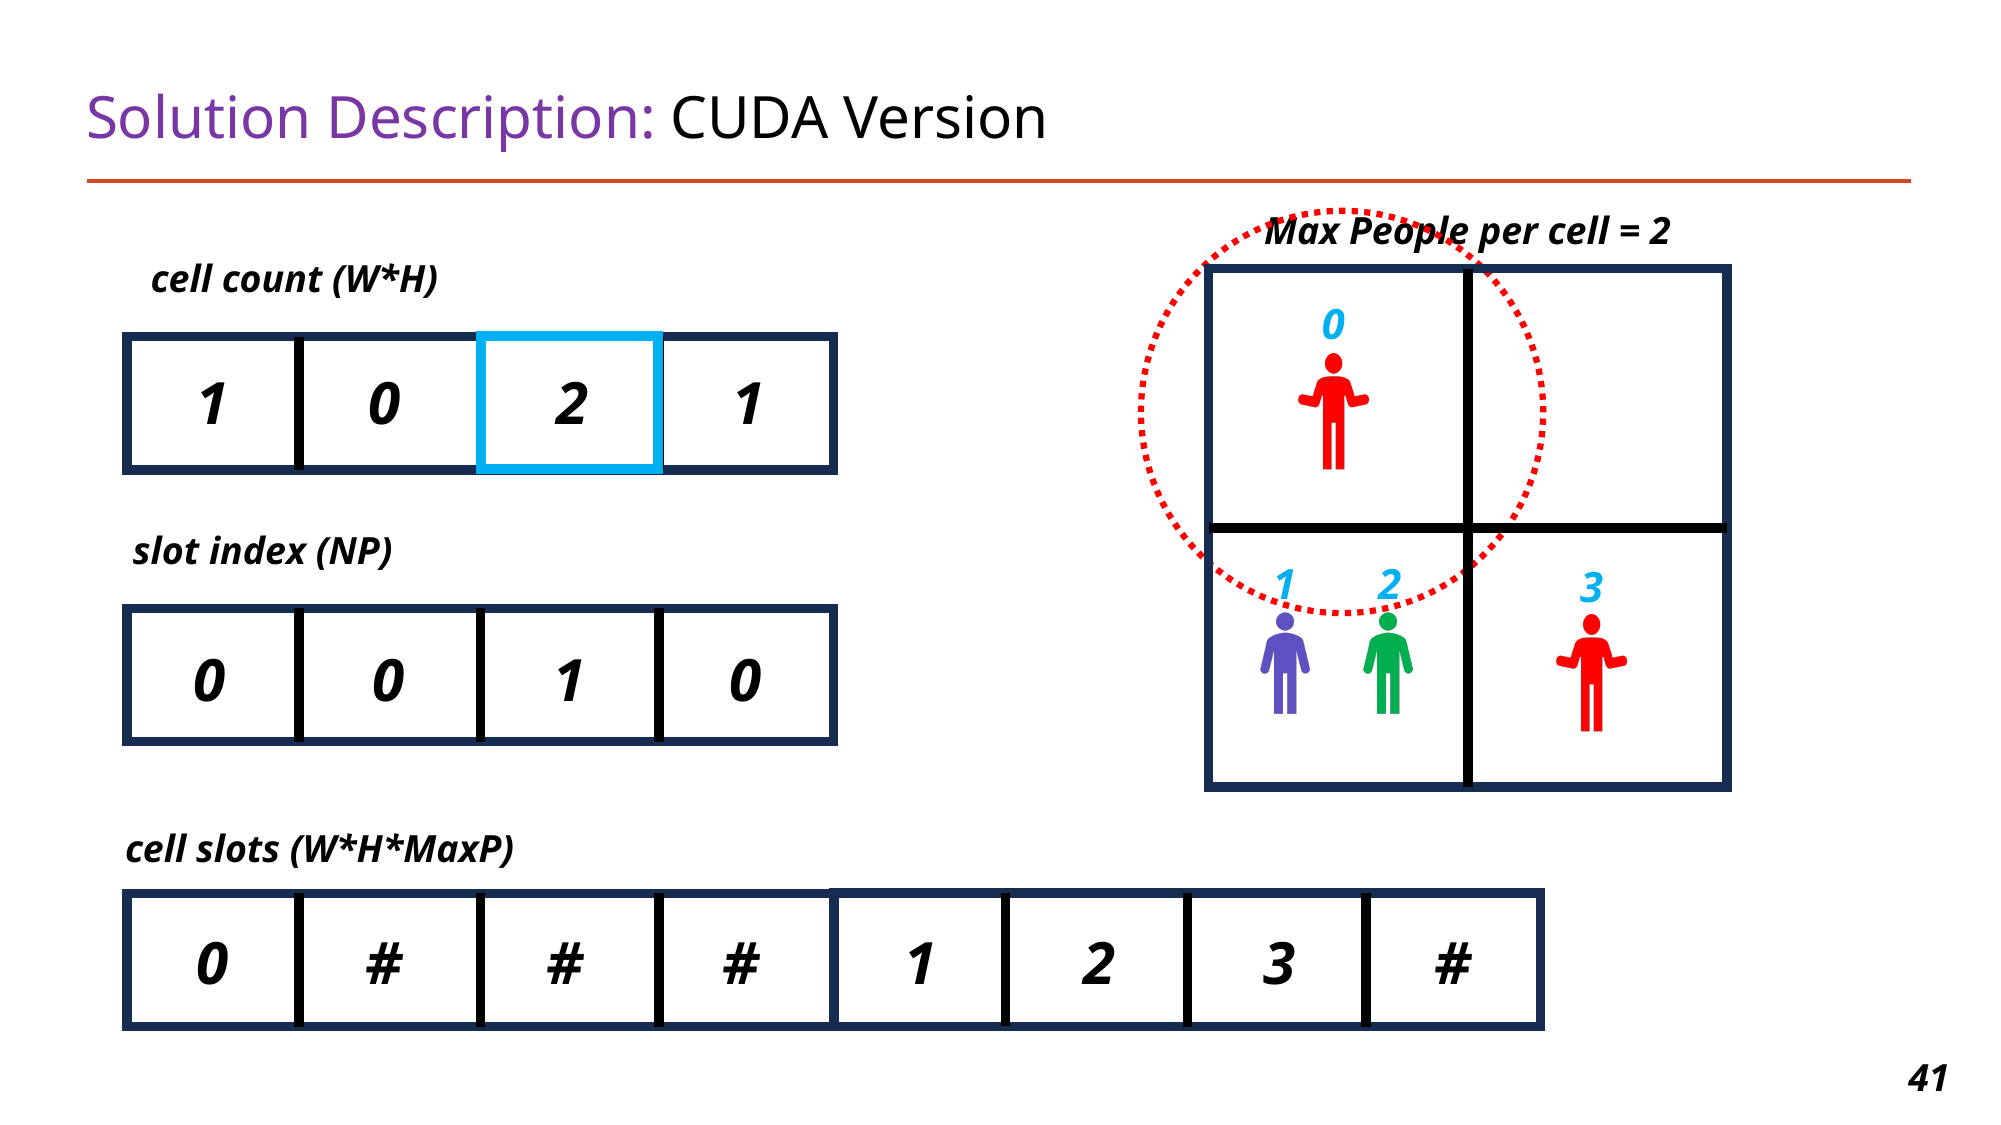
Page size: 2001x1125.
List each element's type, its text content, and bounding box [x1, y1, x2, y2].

text_box Max People per cell = 2 [1177, 199, 1758, 260]
text_box slot index (NP) [105, 519, 421, 580]
text_box 41 [1893, 1046, 2000, 1107]
text_box cell slots (W*H*MaxP) [105, 817, 535, 878]
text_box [126, 336, 835, 471]
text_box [126, 892, 1542, 1028]
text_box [126, 607, 835, 743]
text_box cell count (W*H) [105, 247, 484, 308]
text_box [1140, 271, 1198, 553]
title Solution Description: CUDA Version [71, 67, 1897, 173]
text_box [1205, 210, 1479, 264]
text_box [1198, 268, 1728, 788]
